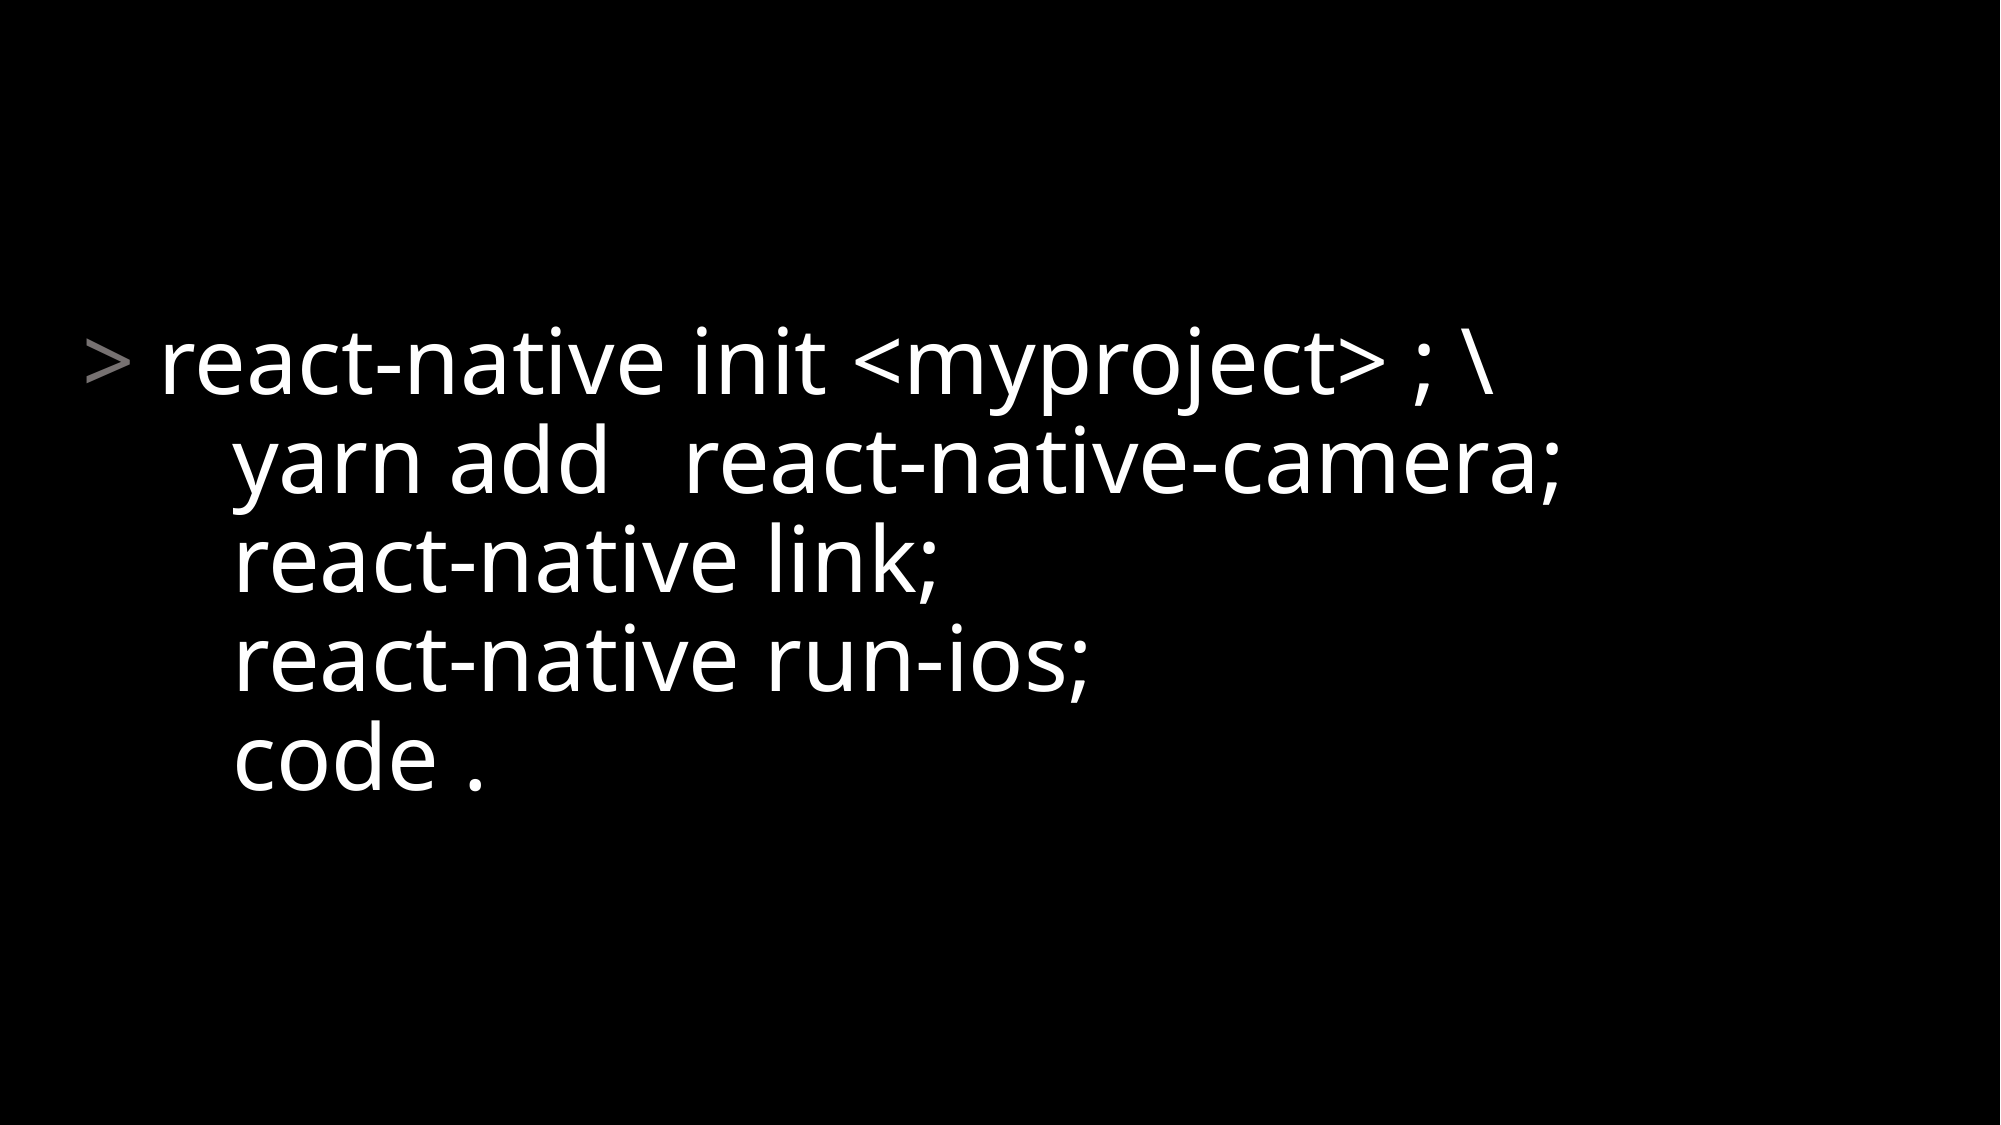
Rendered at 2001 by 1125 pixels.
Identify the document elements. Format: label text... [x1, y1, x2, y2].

title > react-native init <myproject> ; \ yarn add react-native-camera; react-native link; react-native run-ios; code . [67, 0, 2000, 1125]
